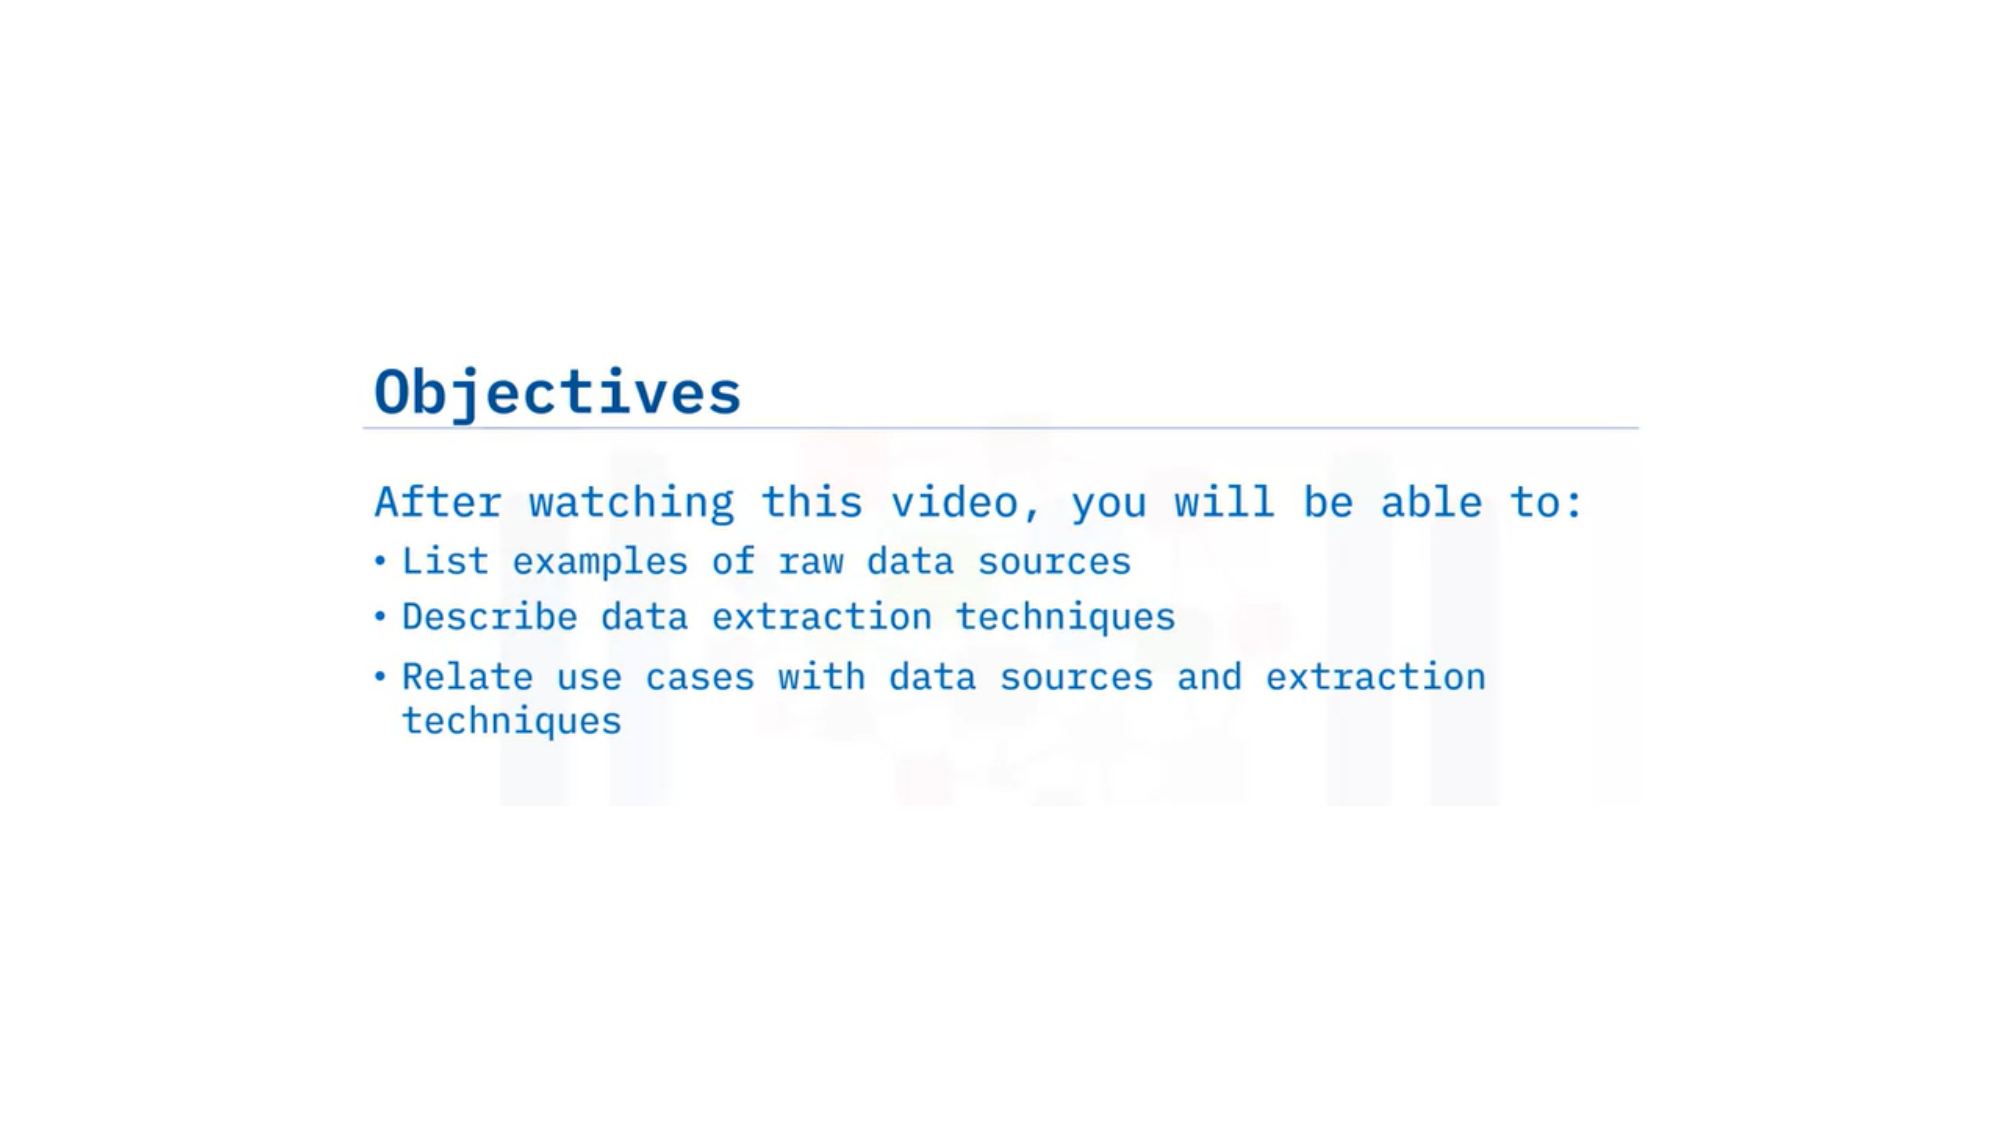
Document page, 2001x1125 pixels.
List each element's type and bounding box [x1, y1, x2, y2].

picture [336, 319, 1664, 806]
